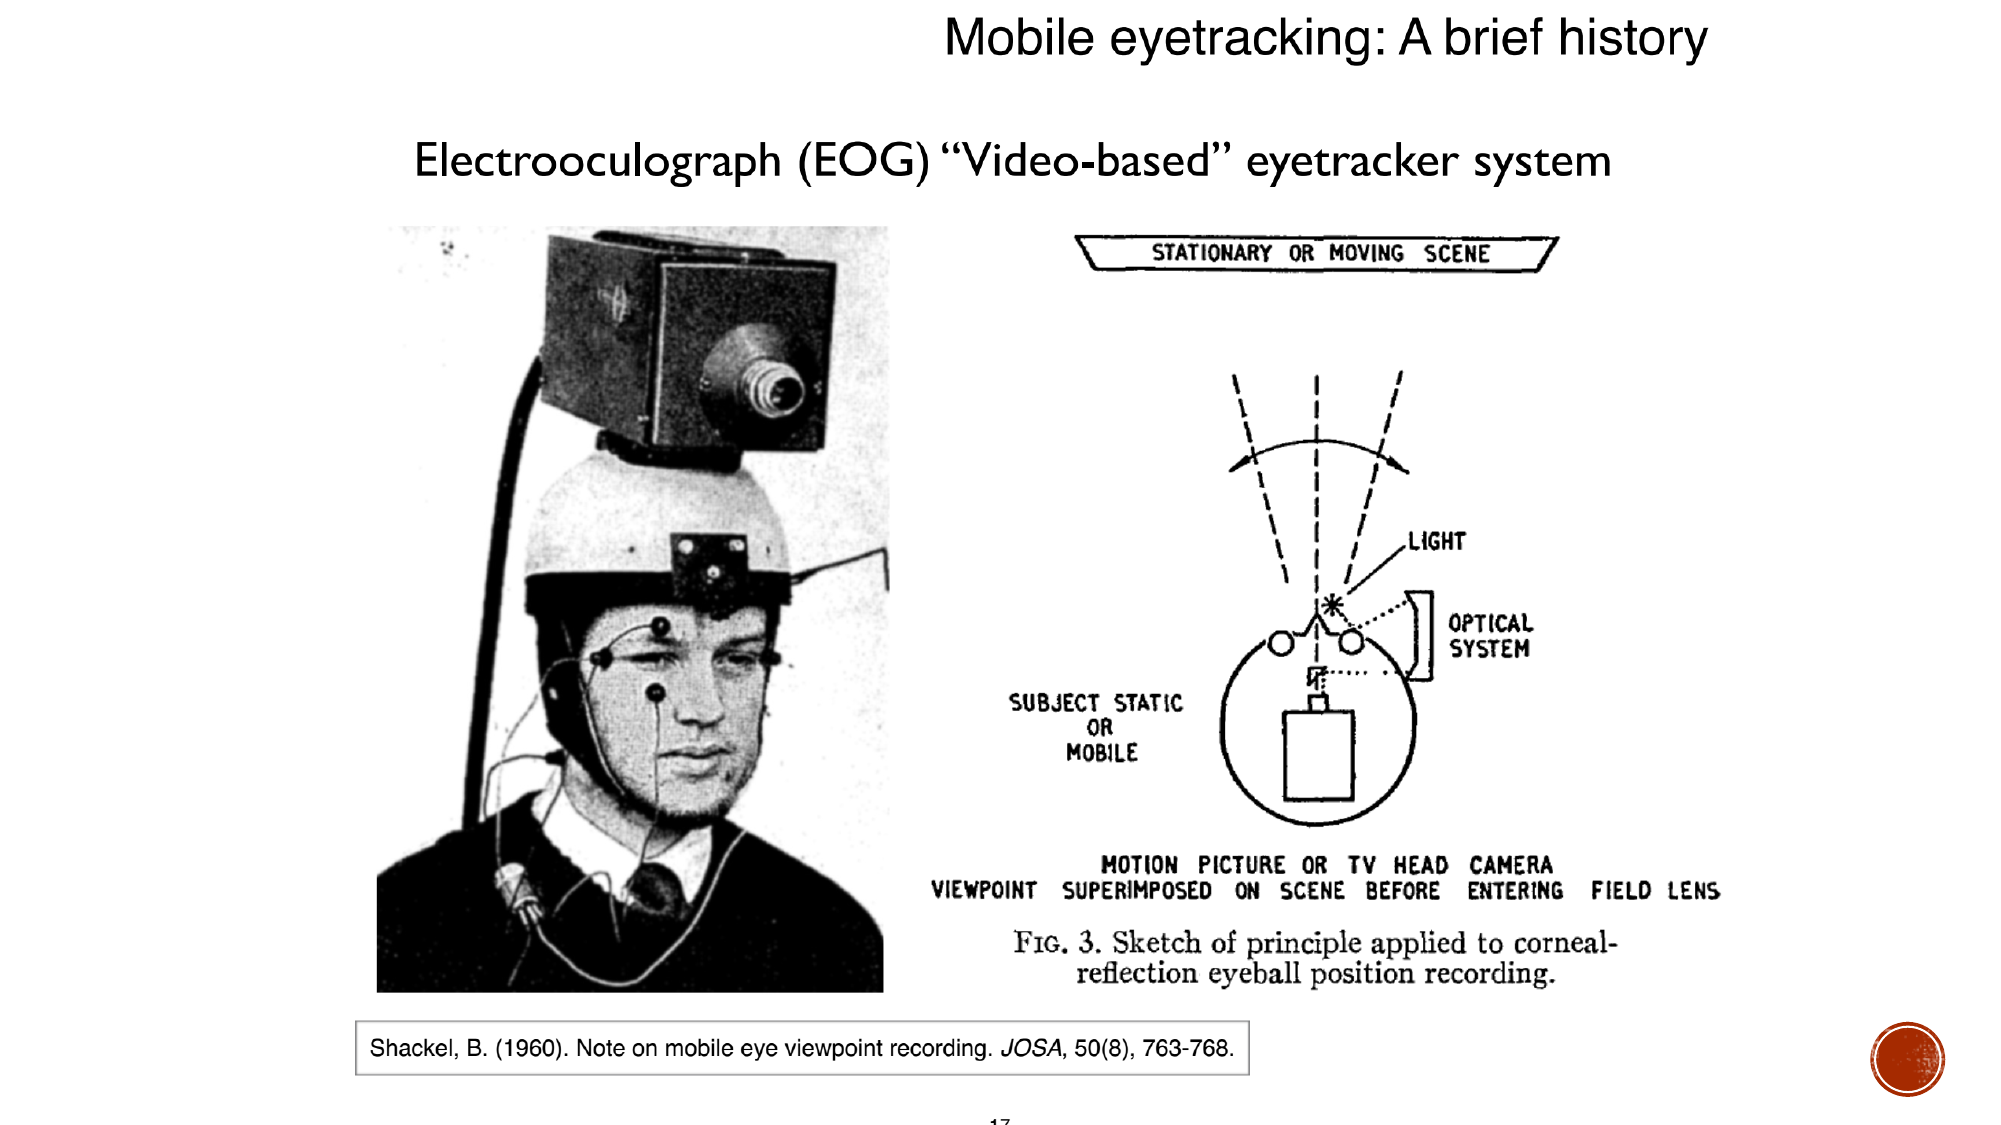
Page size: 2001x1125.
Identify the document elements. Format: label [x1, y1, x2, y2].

picture [248, 0, 1751, 1125]
